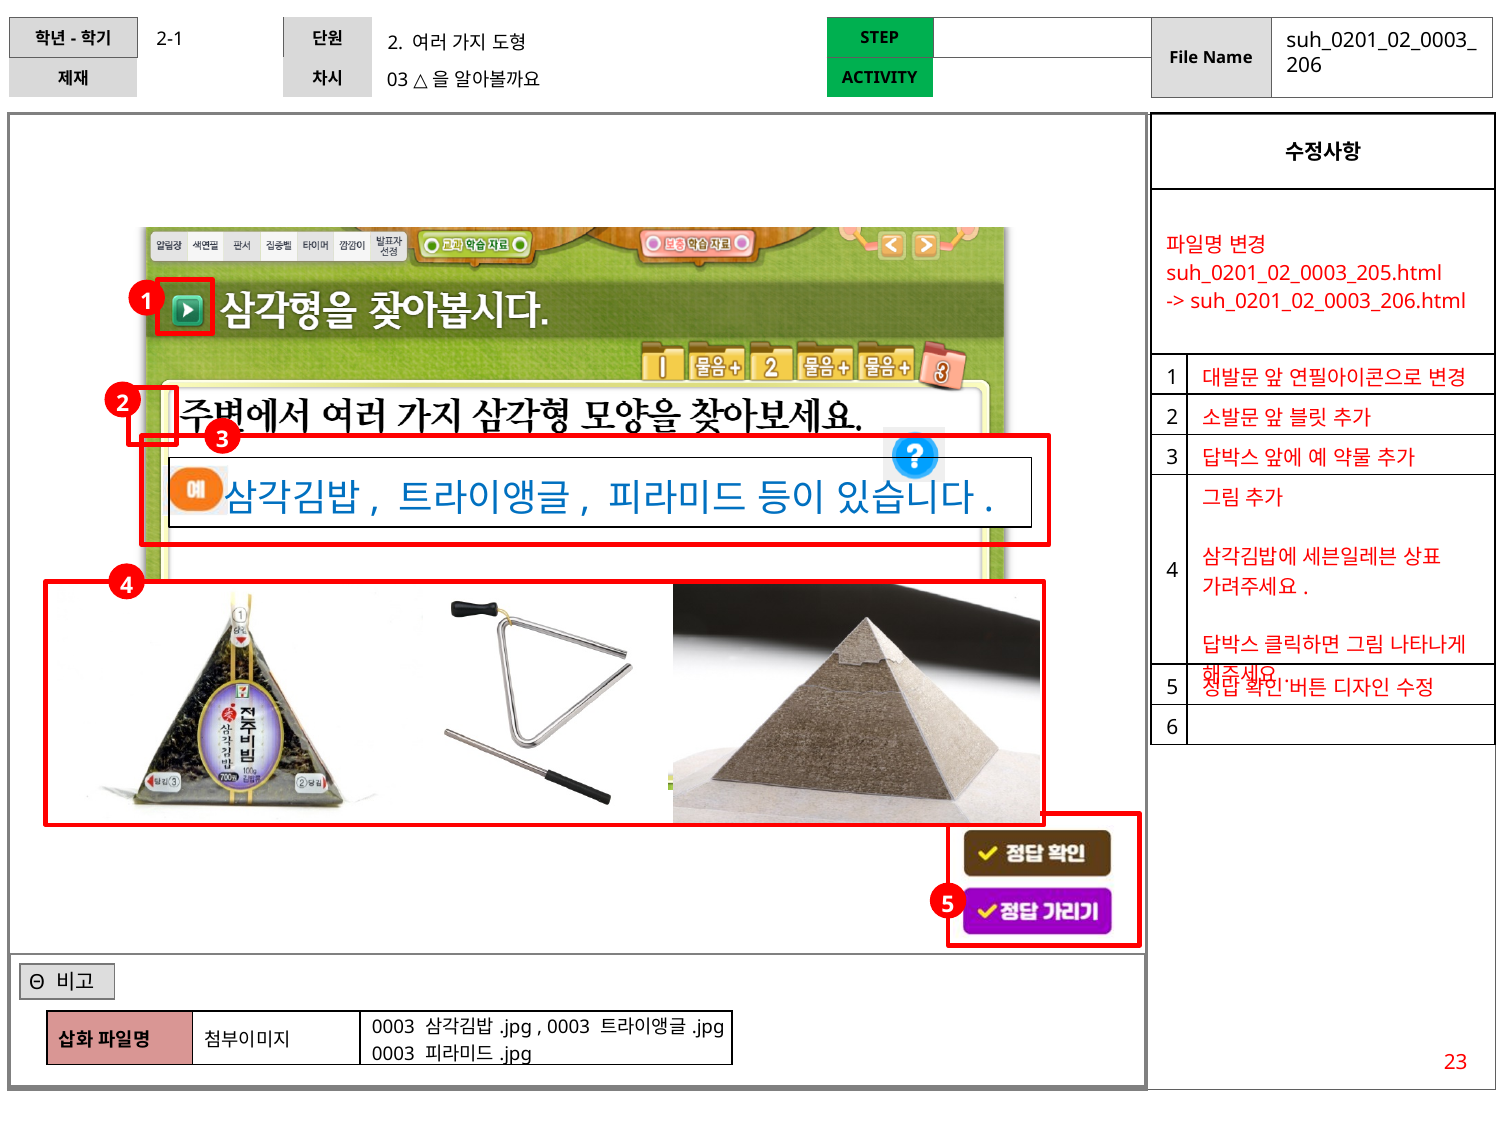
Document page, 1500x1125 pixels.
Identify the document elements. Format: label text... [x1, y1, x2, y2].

picture [17, 227, 1132, 940]
table_cell 소발문 앞 블릿 추가 [1188, 395, 1494, 434]
table_cell 3 [1152, 435, 1186, 474]
table_cell 정답 확인 버튼 디자인 수정 [1188, 665, 1494, 704]
table_cell 그림 추가 삼각김밥에 세븐일레븐 상표 가려주세요. 답박스 클릭하면 그림 나타나게 해주세요. [1188, 475, 1494, 663]
table_cell 1 [1152, 355, 1186, 393]
table_cell [1188, 705, 1494, 744]
table_header 0003 삼각김밥.jpg , 0003 트라이앵글.jpg 0003 피라미드.jpg [361, 1012, 731, 1064]
text_box 2. 여러 가지 도형 [372, 23, 828, 48]
text_box suh_0201_02_0003_206 [1271, 18, 1500, 84]
table_cell 4 [1152, 475, 1186, 663]
text_box 03 △을 알아볼까요 [372, 60, 821, 96]
text_box [946, 921, 951, 947]
text_box 5 [927, 880, 947, 921]
table_cell 파일명 변경 suh_0201_02_0003_205.html -> suh_0201_02_0003_206.html [1152, 190, 1494, 353]
text_box [1046, 811, 1142, 947]
table_header 첨부이미지 [193, 1012, 359, 1064]
table_header 삽화 파일명 [48, 1012, 192, 1064]
text_box 2-1 [141, 18, 284, 55]
table_cell 5 [1152, 665, 1186, 704]
text_box [44, 797, 51, 827]
table_header 수정사항 [1152, 114, 1494, 188]
table_cell 6 [1152, 705, 1186, 744]
table_cell 답박스 앞에 예 약물 추가 [1188, 435, 1494, 474]
table_cell 대발문 앞 연필아이콘으로 변경 [1188, 355, 1494, 393]
table_cell 2 [1152, 395, 1186, 434]
